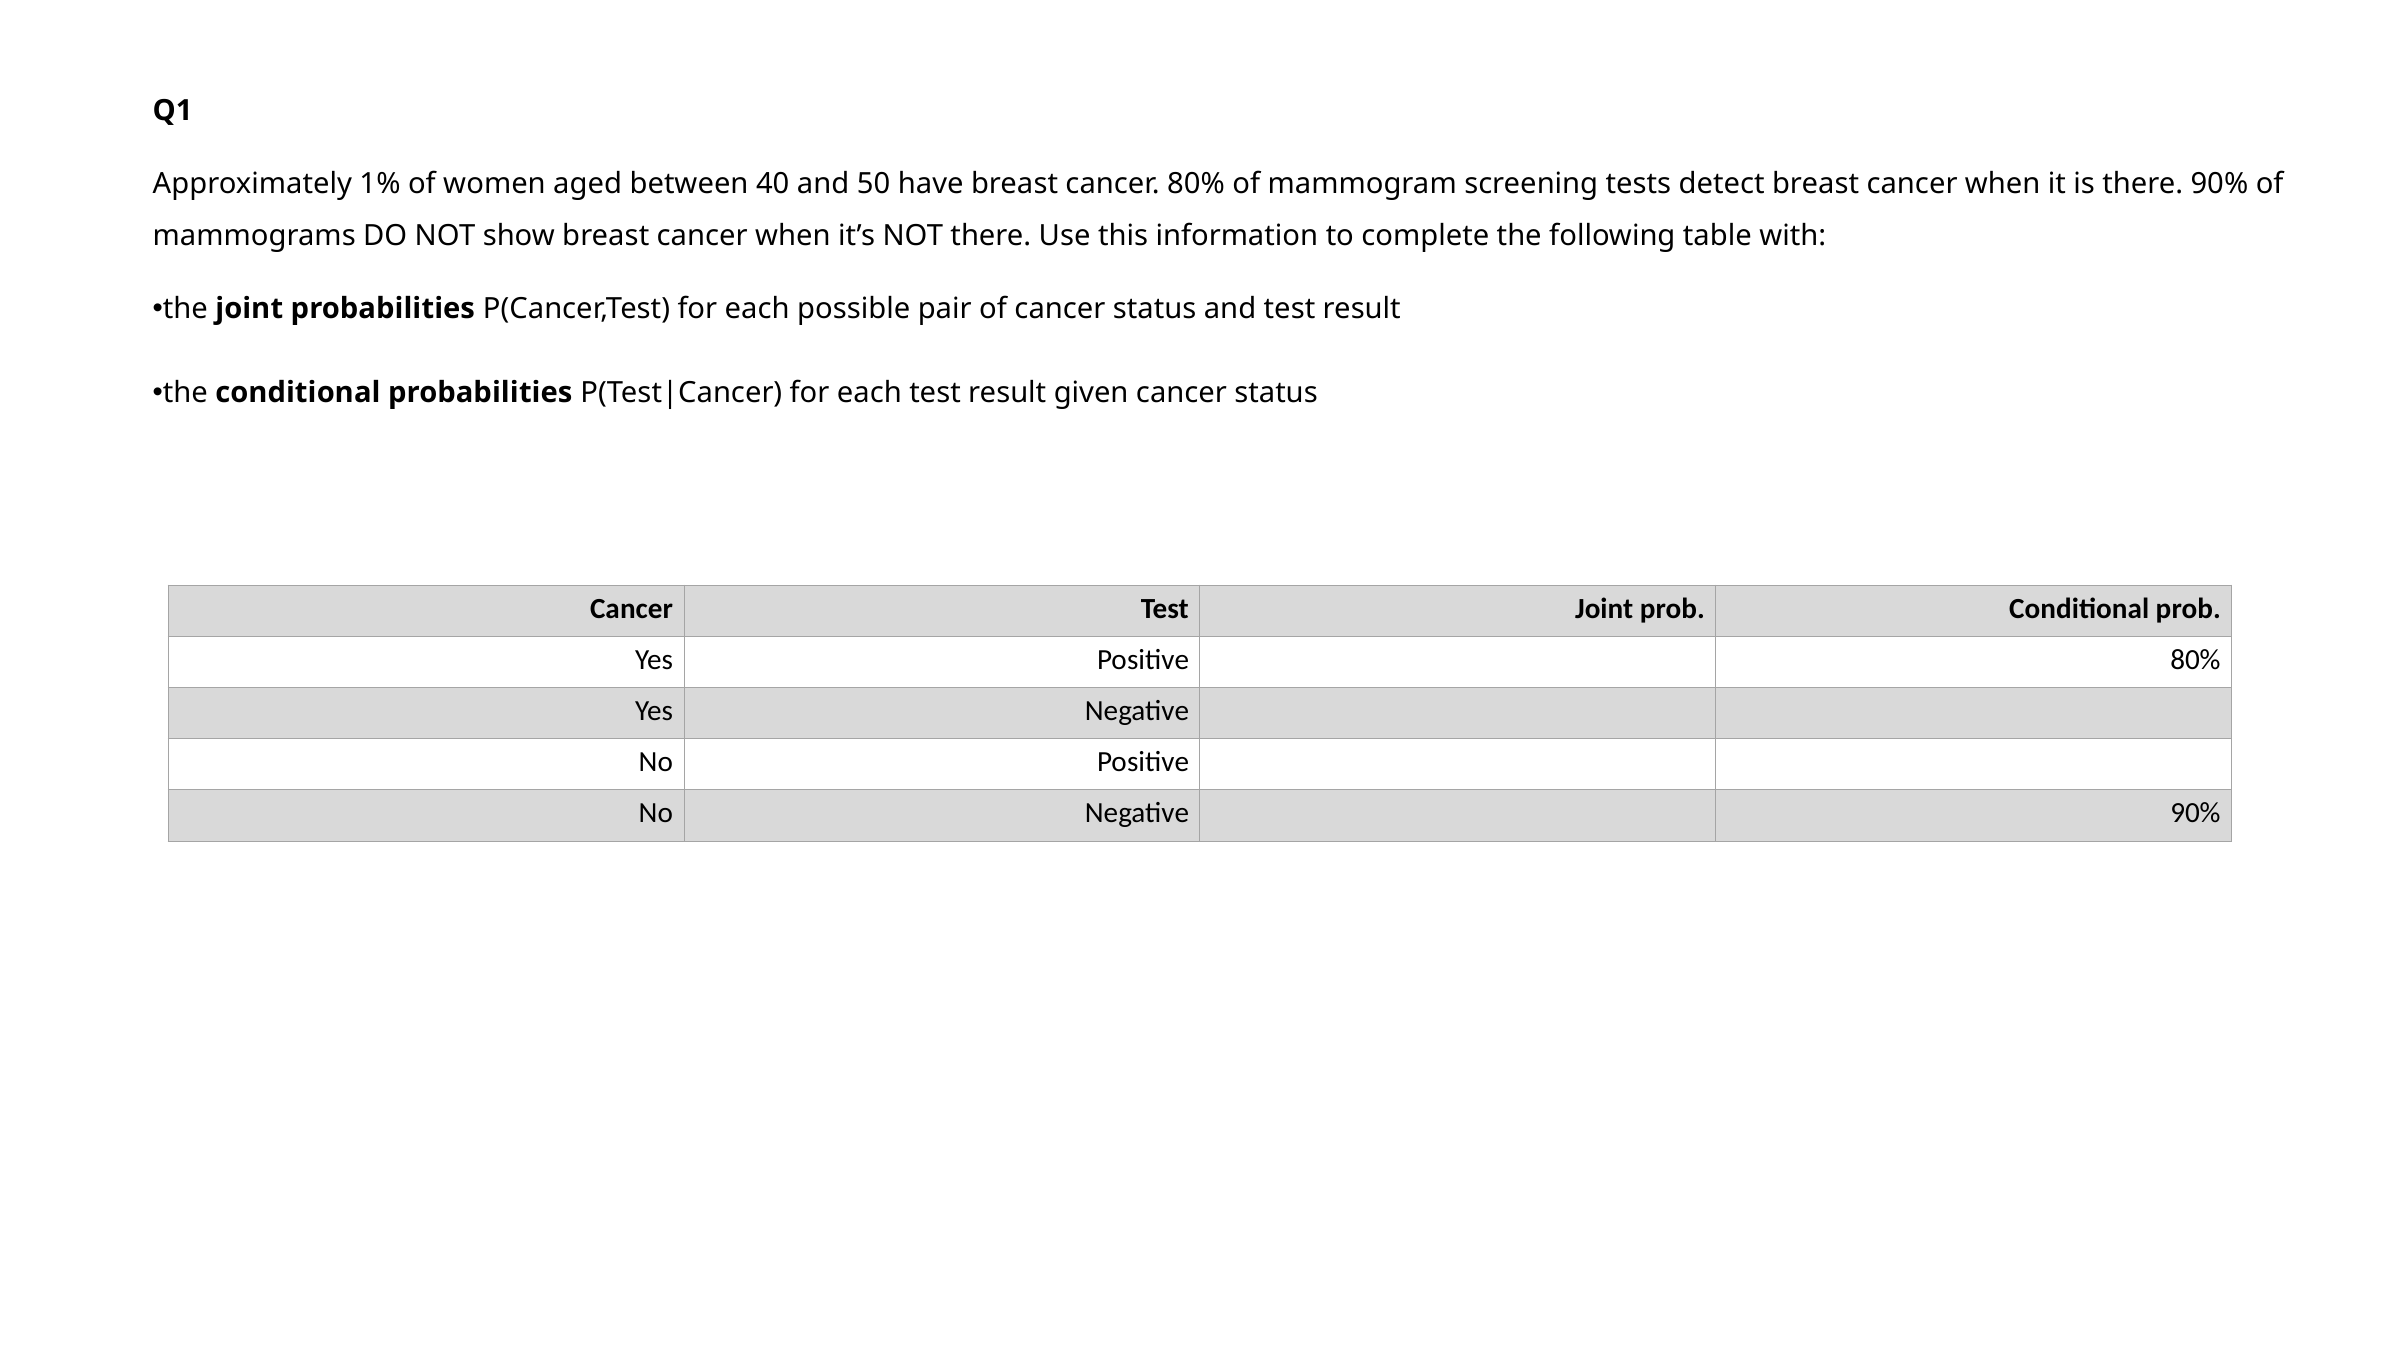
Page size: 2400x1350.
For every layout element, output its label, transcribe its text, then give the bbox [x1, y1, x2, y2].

table_header Test [685, 586, 1199, 636]
table_cell No [169, 739, 684, 789]
table_header Conditional prob. [1716, 586, 2231, 636]
table_cell Yes [169, 688, 684, 738]
table_cell No [169, 790, 684, 841]
table_cell [1200, 688, 1715, 738]
table_cell Positive [685, 637, 1199, 687]
table_cell [1200, 739, 1715, 789]
table_cell Negative [685, 790, 1199, 841]
table_cell [1716, 739, 2231, 789]
table_cell [1200, 790, 1715, 841]
text_box Q1 Approximately 1% of women aged between 40 and 50 have breast cancer. 80% of mammogram screening tests detect breast cancer when it is there. 90% of mammograms DO NOT show breast cancer when it’s NOT there. Use this information to complete the following table with: the joint probabilities P(Cancer,Test) for each possible pair of cancer status and test result the conditional probabilities P(Test|Cancer) for each test result given cancer status [137, 65, 2305, 443]
table_cell [1716, 688, 2231, 738]
table_header Joint prob. [1200, 586, 1715, 636]
table_cell Positive [685, 739, 1199, 789]
table_cell Negative [685, 688, 1199, 738]
table_cell [1200, 637, 1715, 687]
table_header Cancer [169, 586, 684, 636]
table_cell 80% [1716, 637, 2231, 687]
table_cell 90% [1716, 790, 2231, 841]
table_cell Yes [169, 637, 684, 687]
